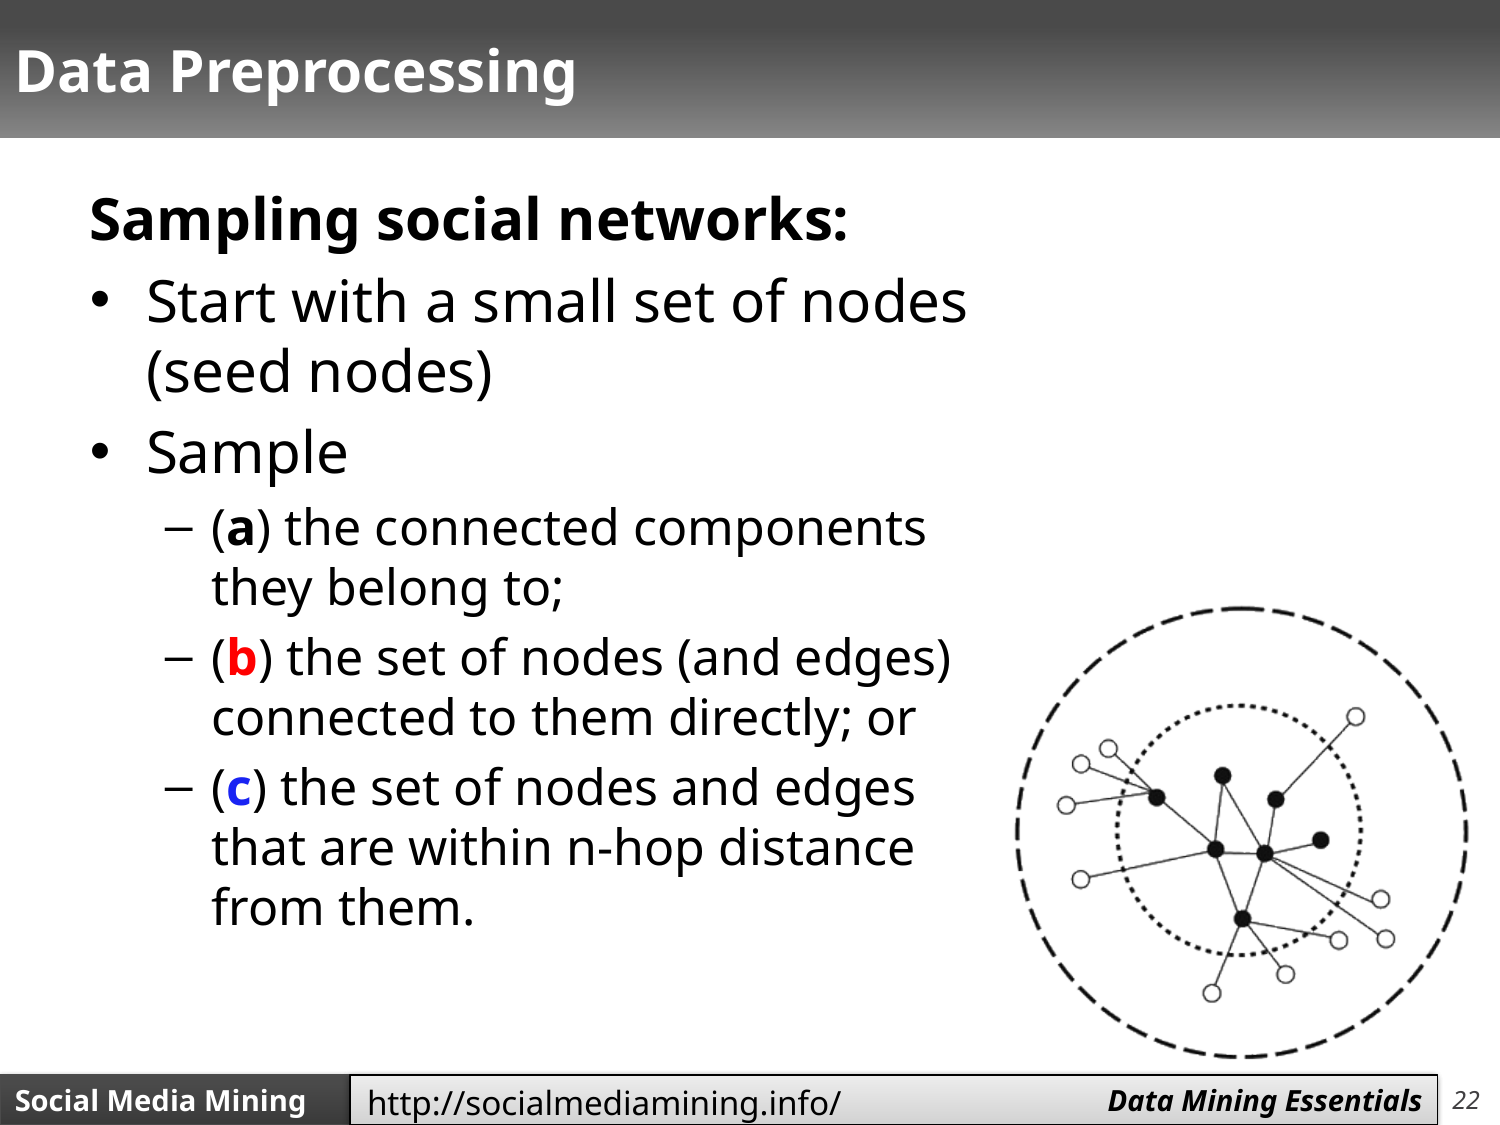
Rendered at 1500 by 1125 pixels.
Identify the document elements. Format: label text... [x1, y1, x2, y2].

title Data Preprocessing [0, 0, 1500, 138]
picture [974, 587, 1476, 1066]
list Sampling social networks: Start with a small set of nodes (seed nodes) Sample (a) the connected components they belong to; (b) the set of nodes (and edges) connected to them directly; or (c) the set of nodes and edges that are within n-hop distance from them. [75, 174, 988, 1048]
